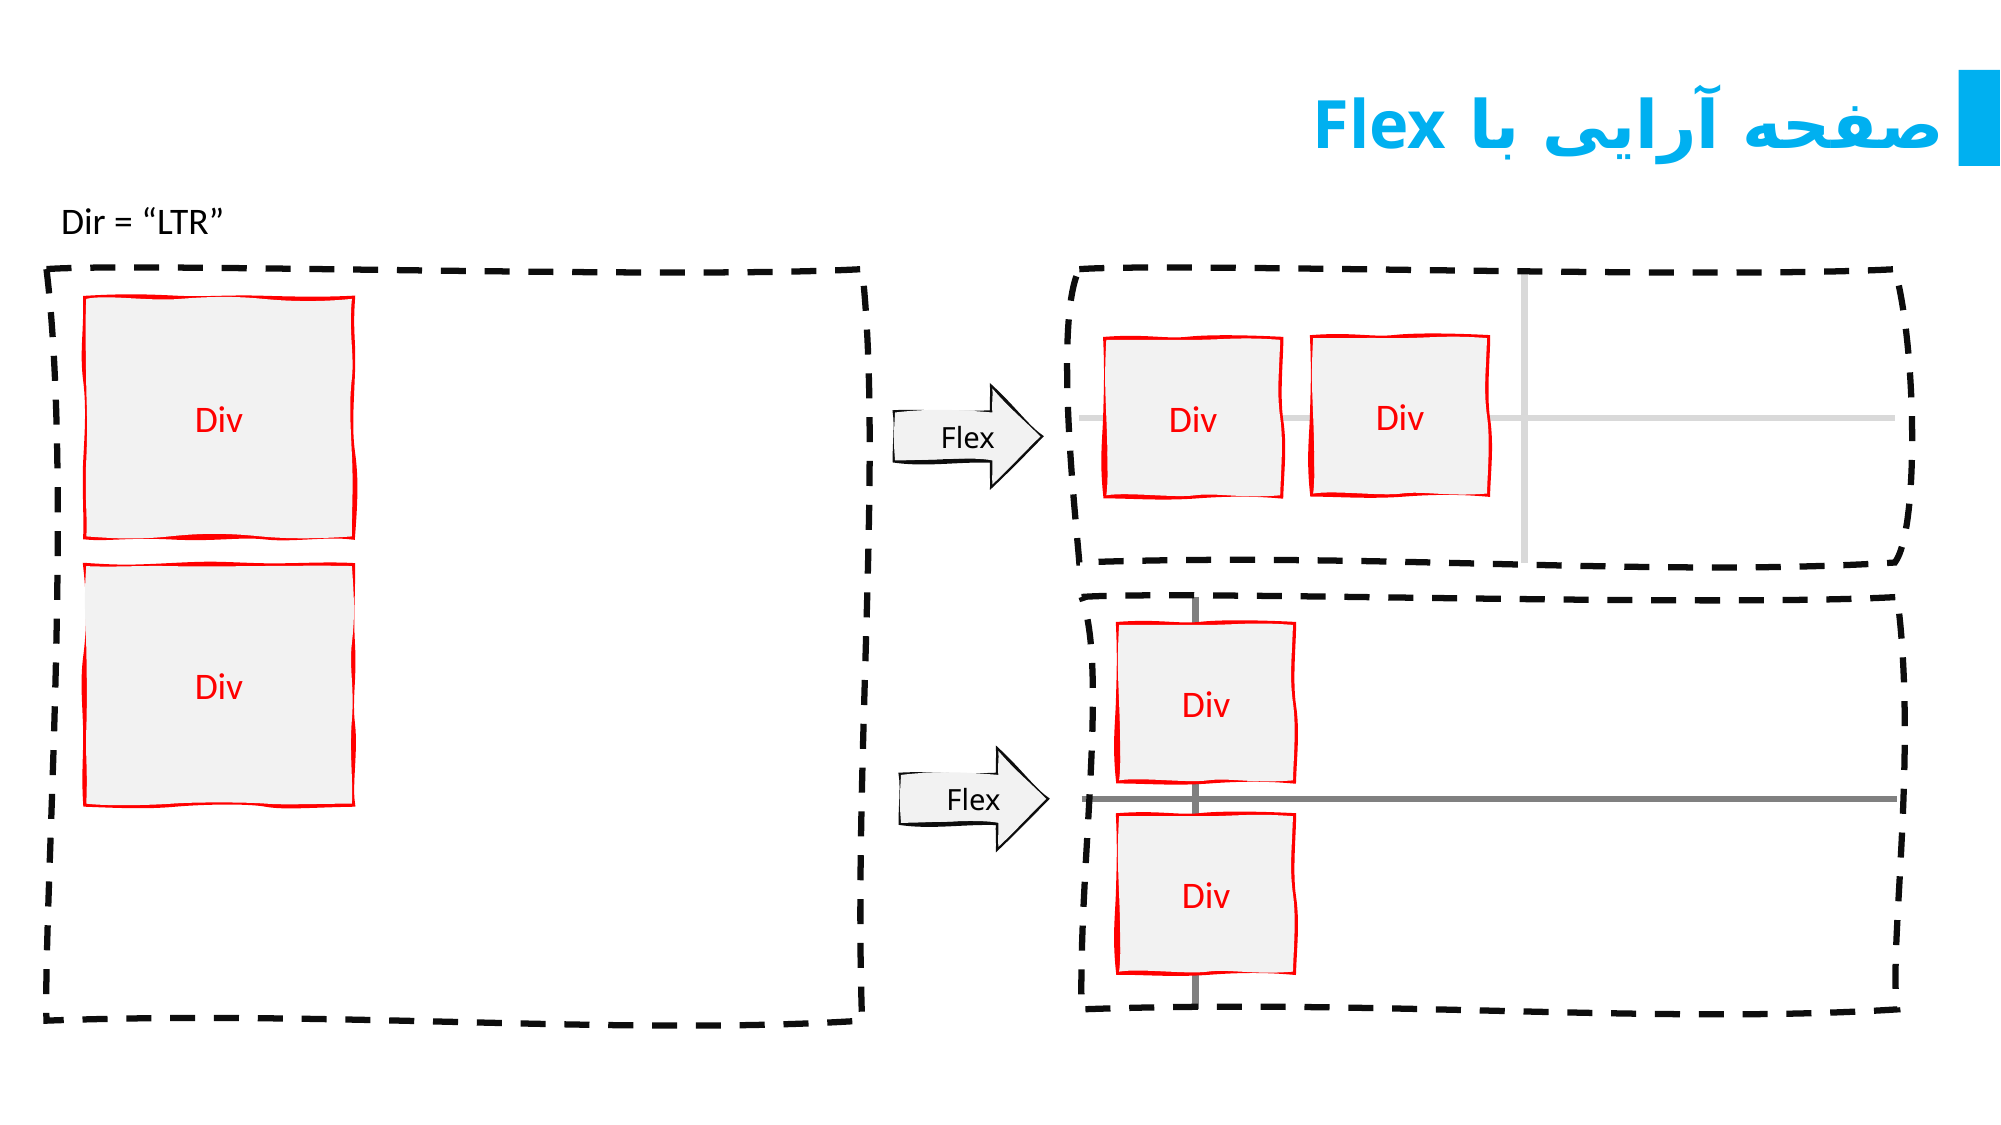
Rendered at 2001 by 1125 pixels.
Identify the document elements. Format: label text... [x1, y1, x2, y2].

text_box Div [1311, 335, 1489, 417]
text_box Flex [893, 386, 1042, 487]
text_box Flex [899, 748, 1048, 850]
text_box Div [1116, 622, 1195, 783]
text_box Div [1105, 337, 1282, 417]
text_box Div [1103, 418, 1284, 498]
text_box [1066, 266, 1914, 569]
text_box Div [1310, 418, 1490, 496]
text_box Div [83, 563, 354, 807]
text_box [45, 266, 871, 1027]
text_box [958, 69, 2000, 171]
text_box Div [1196, 622, 1296, 783]
text_box Dir = “LTR” [46, 189, 469, 250]
text_box [1080, 799, 1195, 1011]
text_box Div [1116, 814, 1195, 974]
text_box [1081, 594, 1906, 1016]
text_box Div [83, 296, 356, 539]
text_box Div [1196, 813, 1296, 974]
